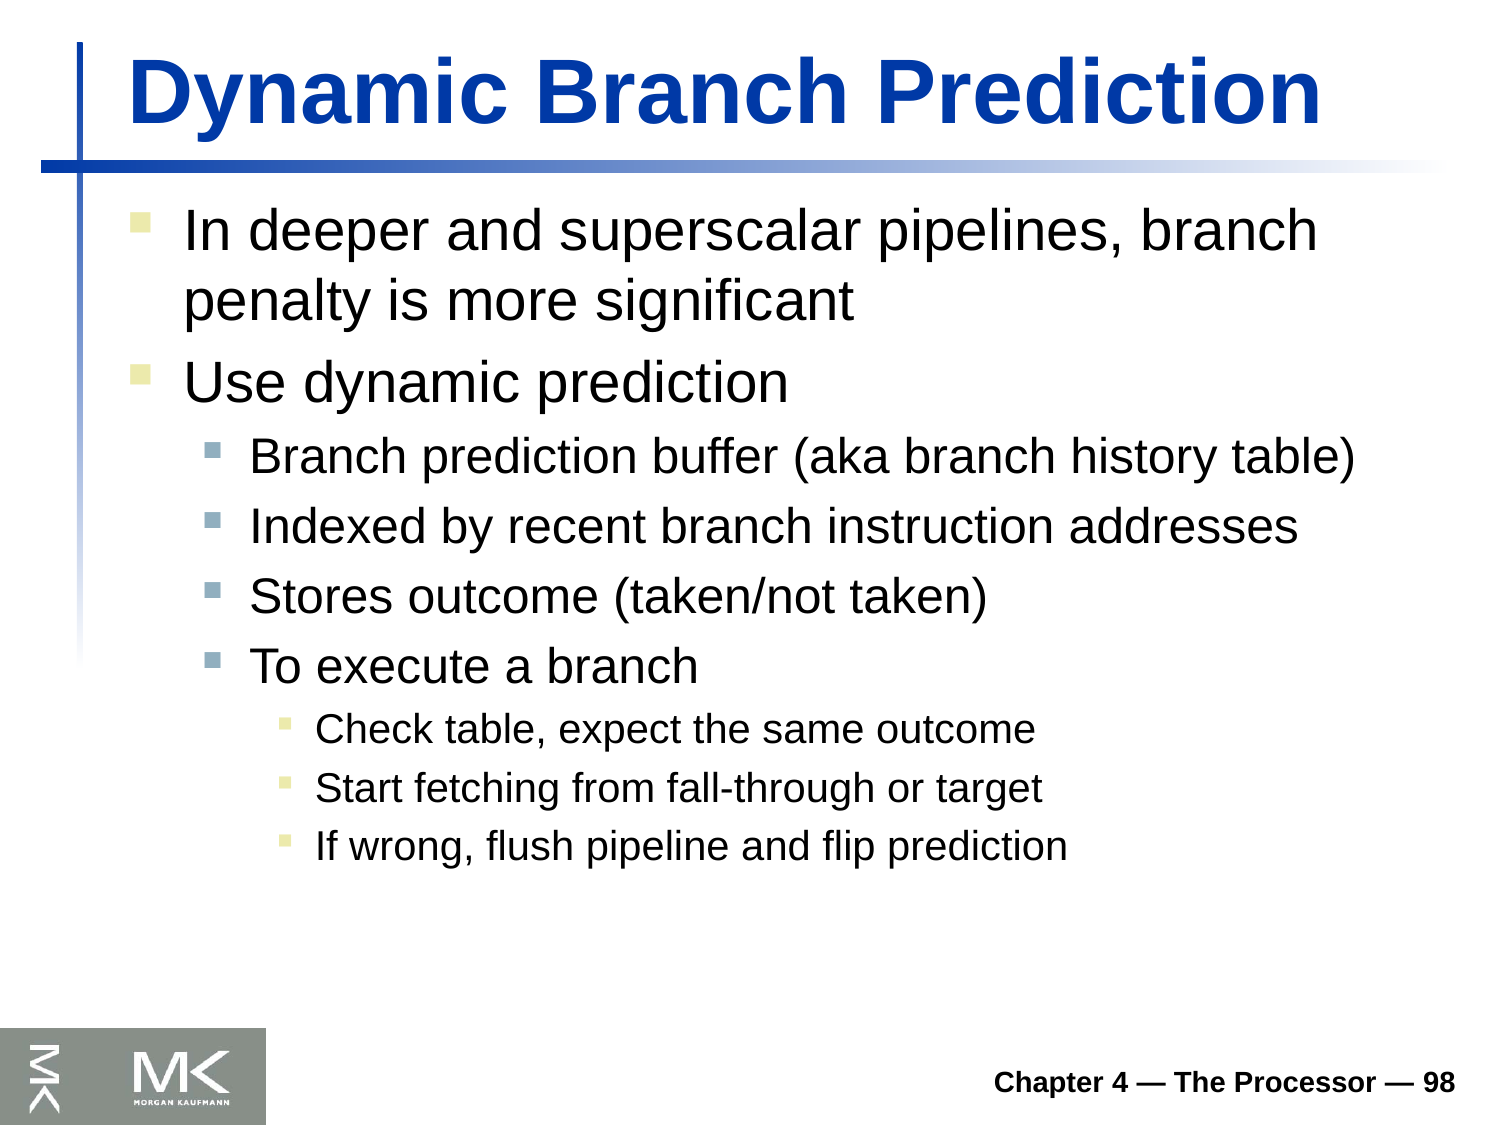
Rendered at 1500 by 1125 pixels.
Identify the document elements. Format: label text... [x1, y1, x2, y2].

list In deeper and superscalar pipelines, branch penalty is more significant Use dynamic prediction Branch prediction buffer (aka branch history table) Indexed by recent branch instruction addresses Stores outcome (taken/not taken) To execute a branch Check table, expect the same outcome Start fetching from fall-through or target If wrong, flush pipeline and flip prediction [112, 184, 1469, 1024]
title Dynamic Branch Prediction [112, 23, 1468, 149]
footer Chapter 4 — The Processor — 98 [277, 1046, 1471, 1106]
picture [0, 1028, 266, 1125]
